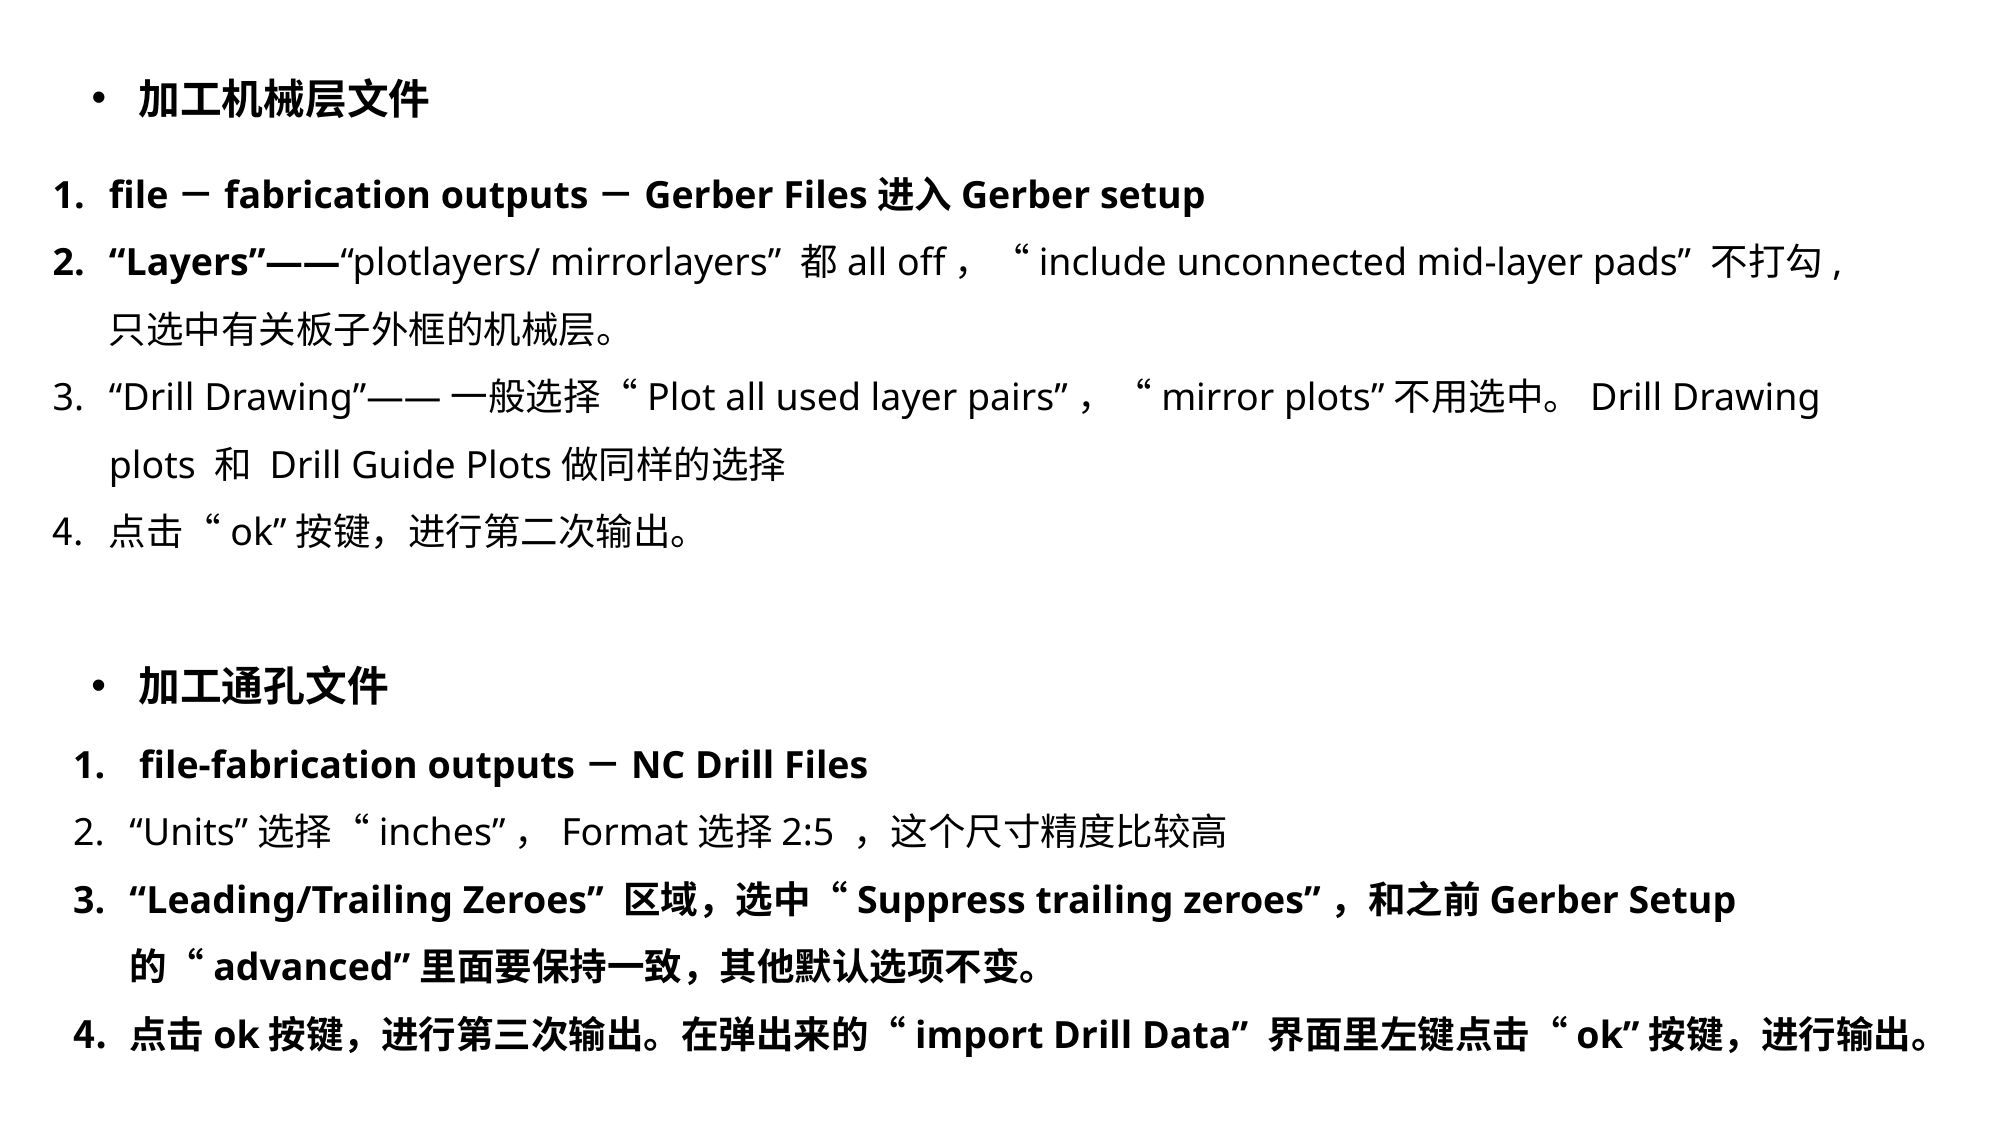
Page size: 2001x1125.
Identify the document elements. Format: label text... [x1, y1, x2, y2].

text_box 加工通孔文件 [1, 627, 404, 718]
text_box 加工机械层文件 [1, 40, 446, 130]
text_box file－fabrication outputs－Gerber Files进入Gerber setup “Layers”——“plotlayers/ mirrorlayers” 都all off，“include unconnected mid-layer pads” 不打勾, 只选中有关板子外框的机械层。 “Drill Drawing”——一般选择“Plot all used layer pairs”，“mirror plots”不用选中。Drill Drawing plots 和 Drill Guide Plots做同样的选择 点击“ok”按键，进行第二次输出。 [37, 140, 1908, 561]
text_box file-fabrication outputs－NC Drill Files “Units”选择“inches”，Format选择2:5 ，这个尺寸精度比较高 “Leading/Trailing Zeroes” 区域，选中“Suppress trailing zeroes”，和之前Gerber Setup 的“advanced”里面要保持一致，其他默认选项不变。 点击ok按键，进行第三次输出。在弹出来的“import Drill Data” 界面里左键点击“ok”按键，进行输出。 [58, 710, 1928, 1064]
